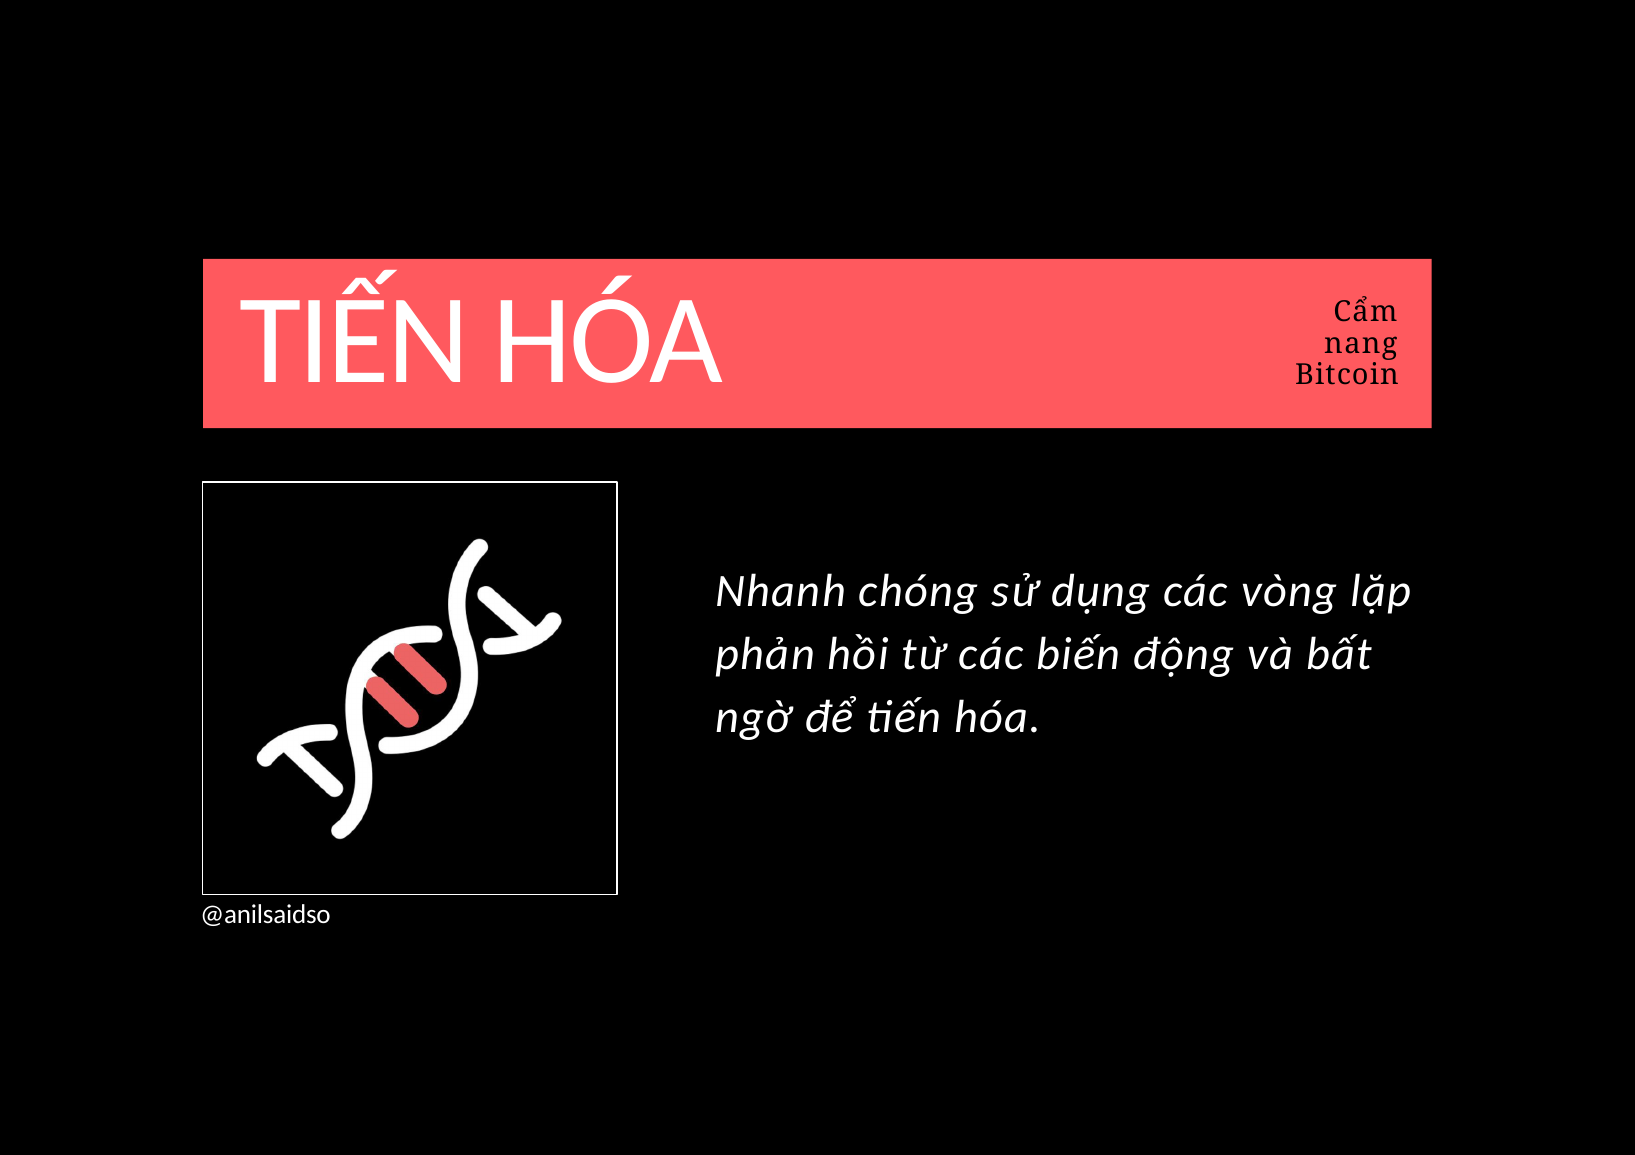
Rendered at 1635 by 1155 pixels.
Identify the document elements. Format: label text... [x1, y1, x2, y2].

text_box [1220, 258, 1432, 429]
text_box [203, 258, 236, 429]
text_box Nhanh chóng sử dụng các vòng lặp phản hồi từ các biến động và bất ngờ để tiến hóa. [713, 550, 1420, 743]
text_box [201, 480, 618, 896]
title TIẾN HÓA [236, 252, 1220, 448]
text_box Cẩm nang Bitcoin [1234, 289, 1400, 391]
text_box @anilsaidso [198, 902, 338, 929]
